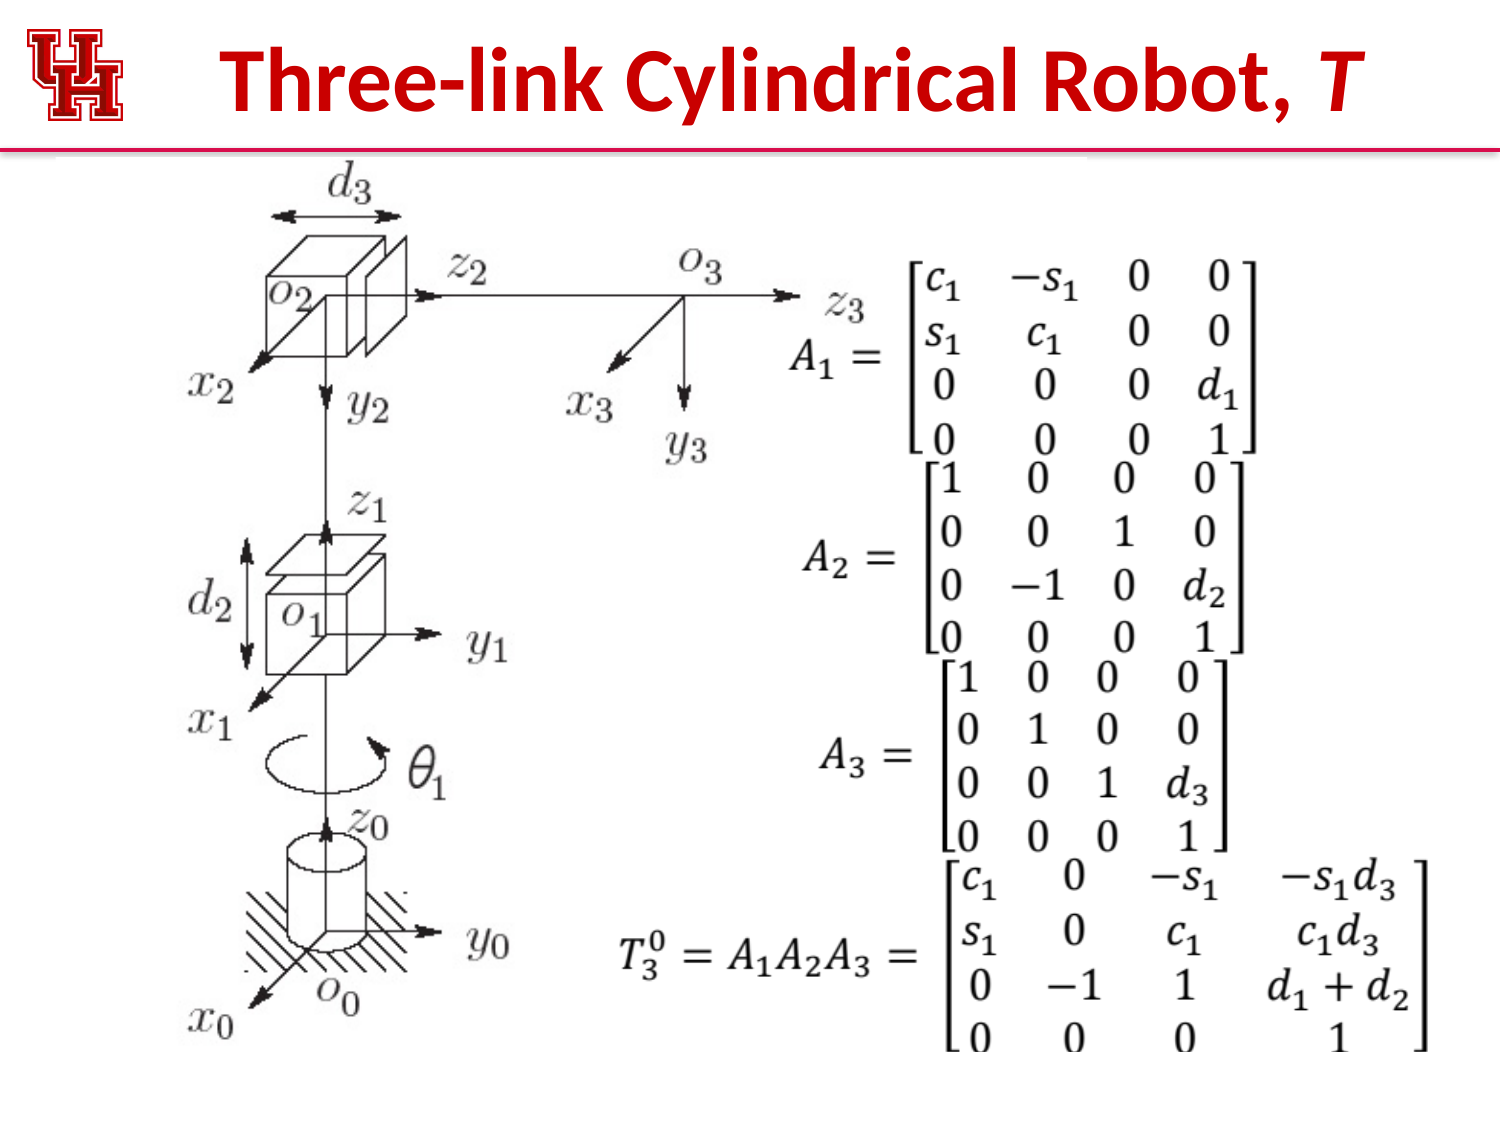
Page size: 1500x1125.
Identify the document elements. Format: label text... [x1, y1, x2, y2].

picture [27, 29, 123, 121]
title Three-link Cylindrical Robot, T [157, 0, 1425, 150]
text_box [548, 203, 1500, 1052]
picture [55, 157, 1088, 1052]
